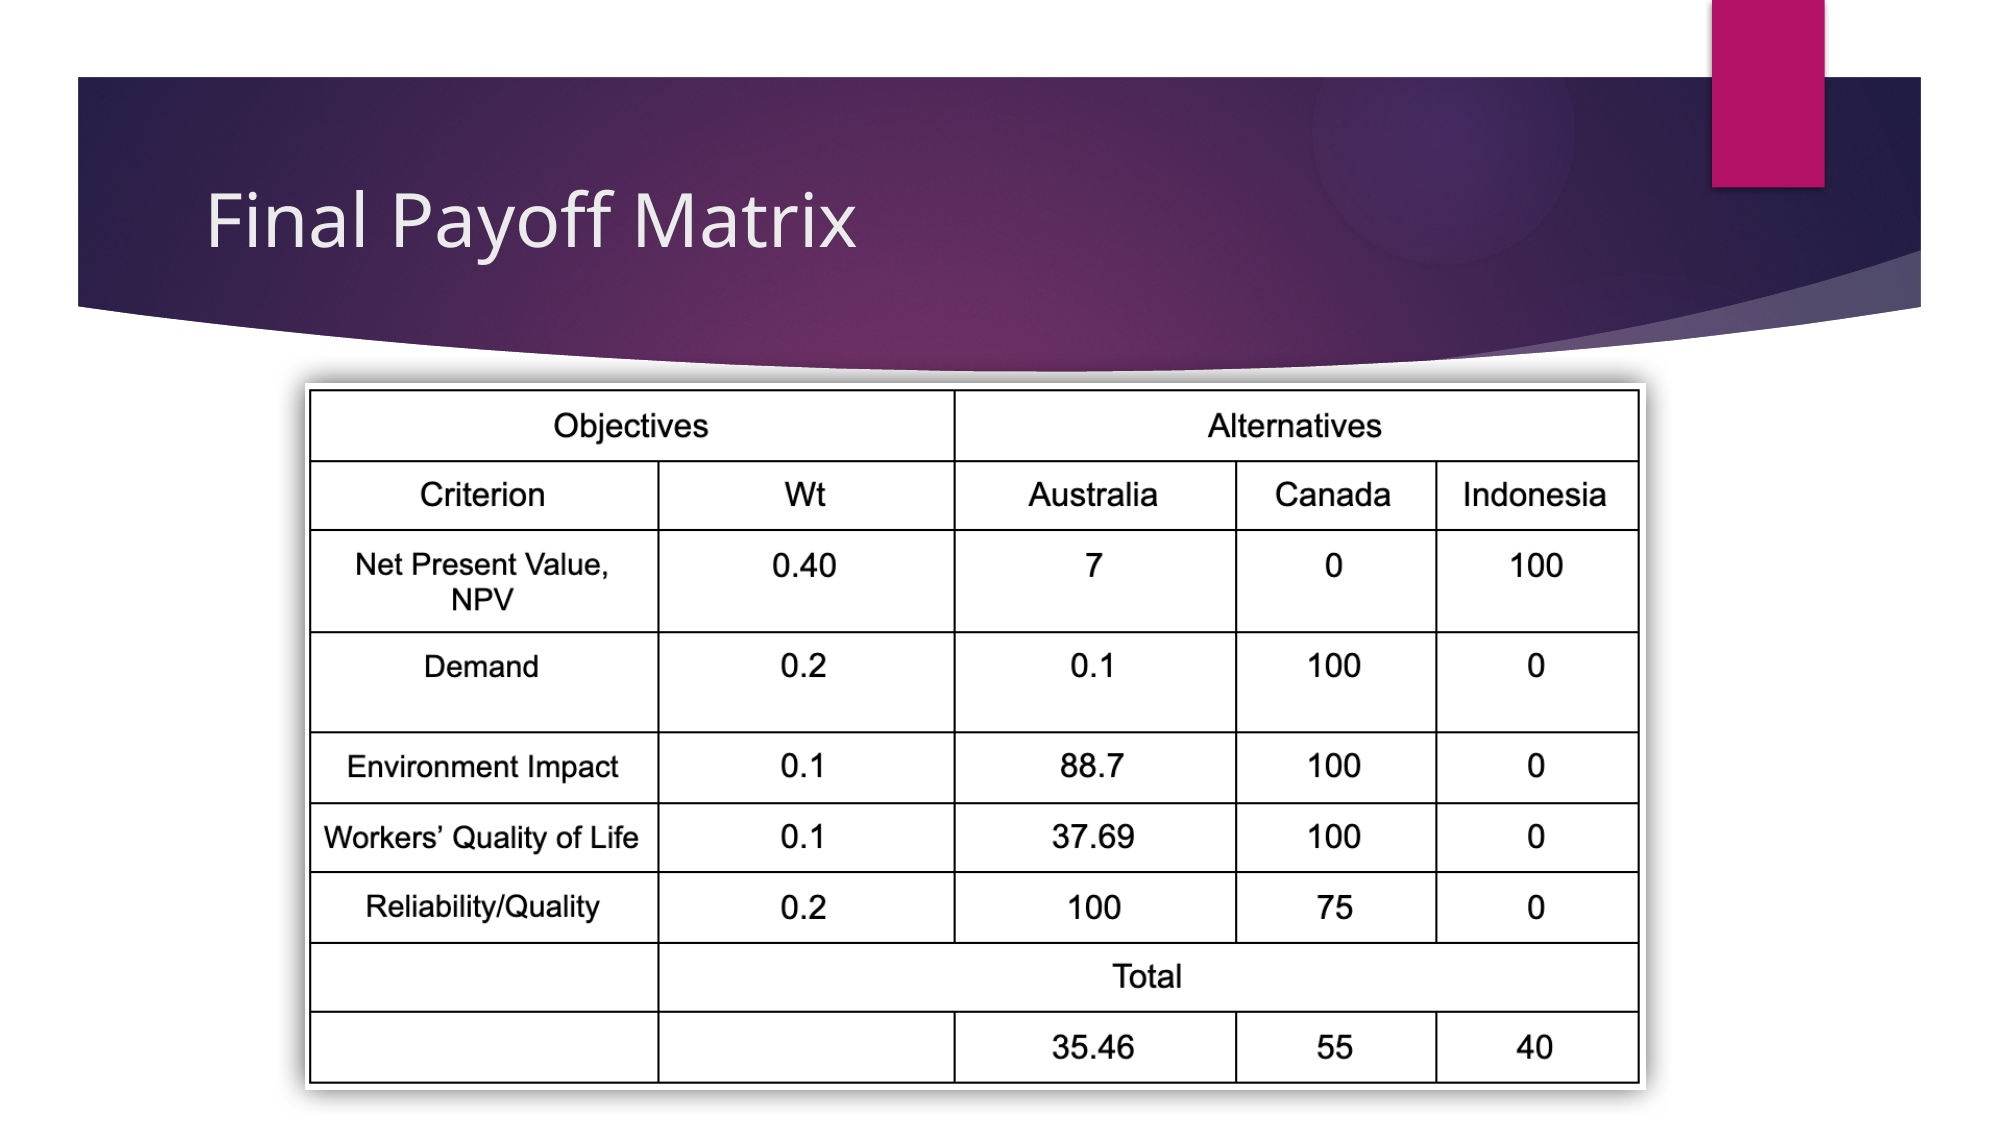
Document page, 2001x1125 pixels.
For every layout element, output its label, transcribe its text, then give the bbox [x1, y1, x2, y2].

title Final Payoff Matrix [189, 159, 1627, 276]
picture [305, 383, 1646, 1090]
